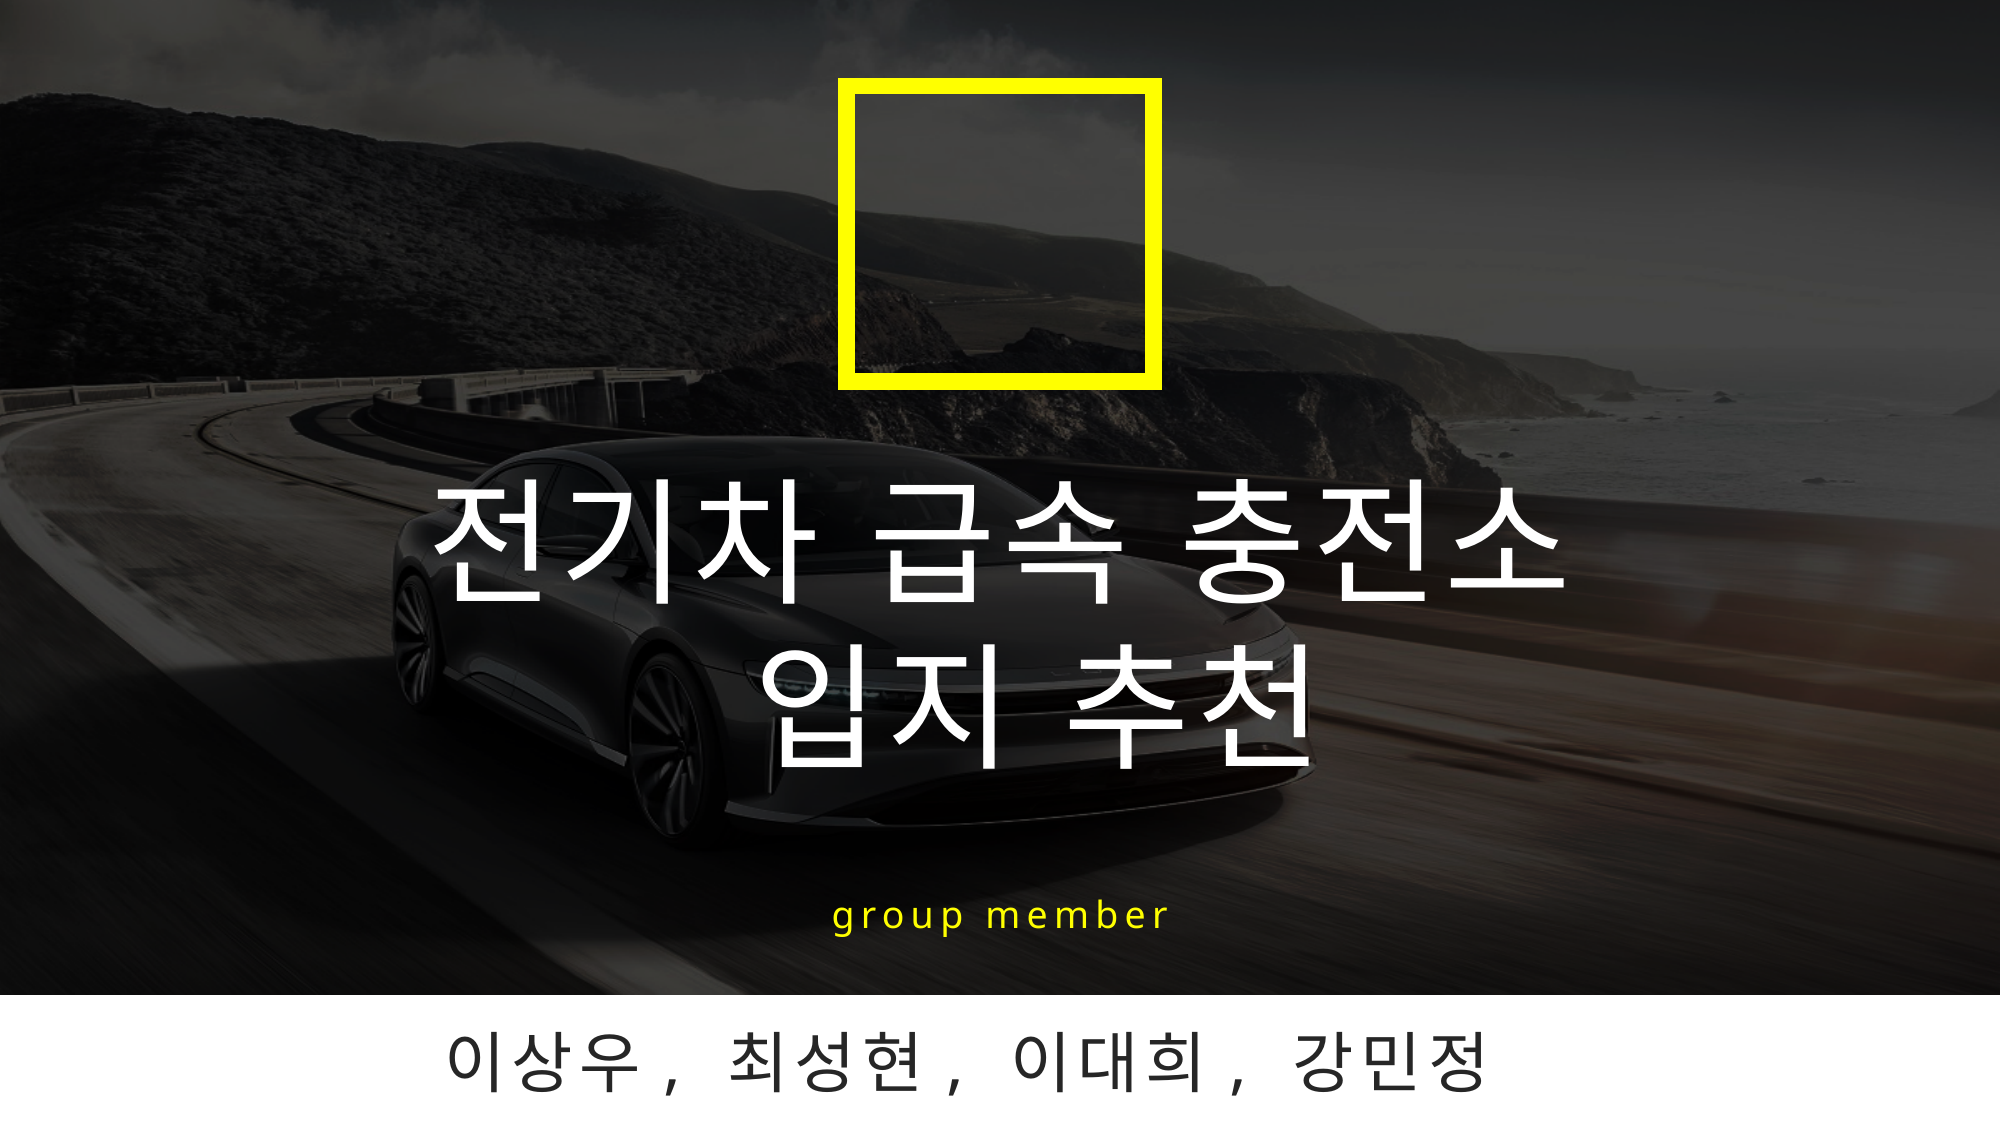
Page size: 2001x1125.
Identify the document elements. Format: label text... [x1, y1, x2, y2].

text_box 이상우, 최성현, 이대희, 강민정 [49, 1013, 1935, 1109]
picture [0, 0, 2000, 995]
